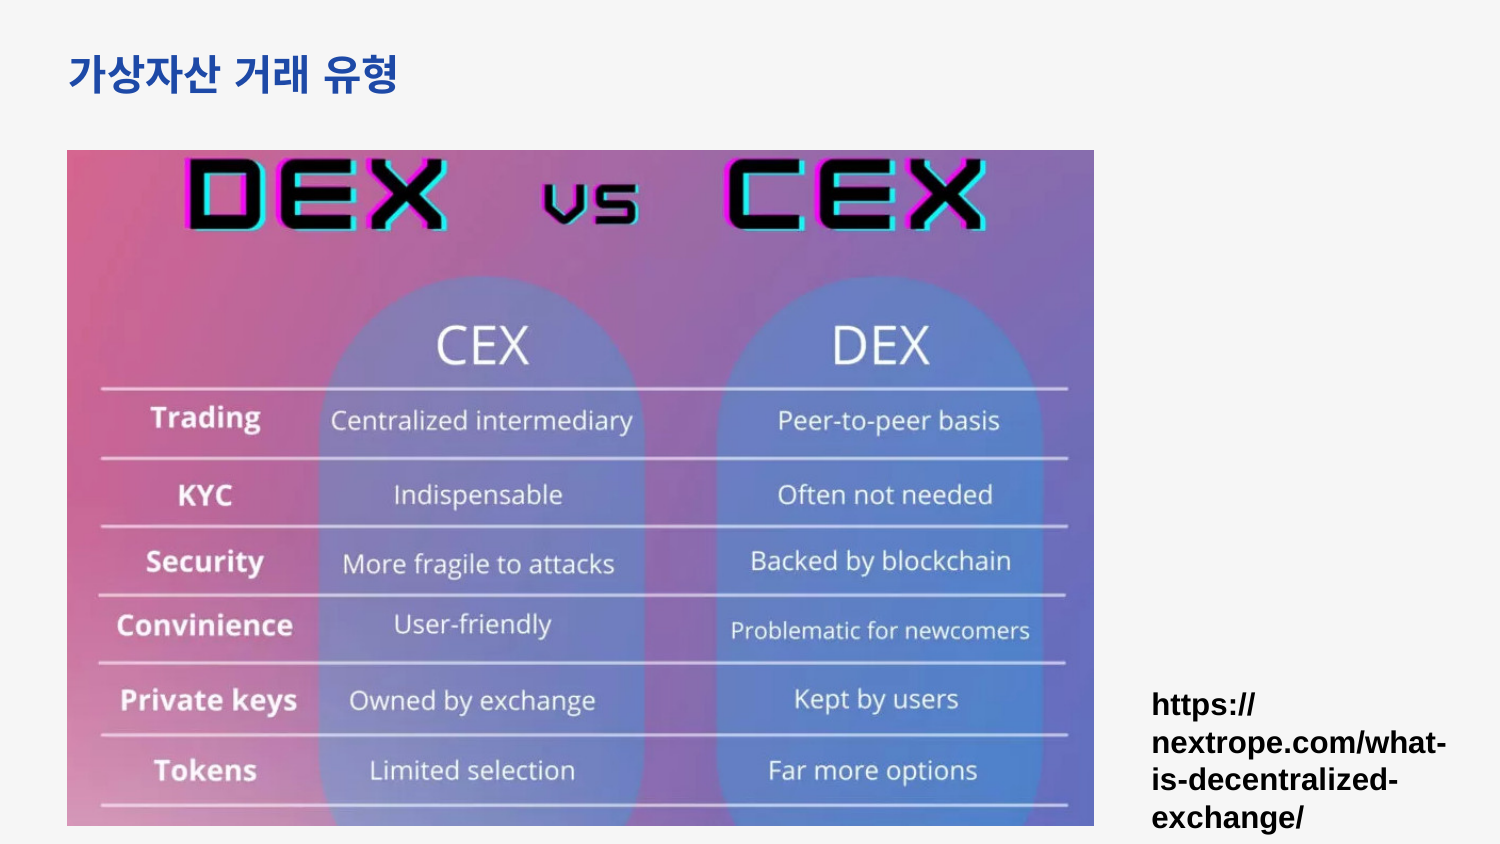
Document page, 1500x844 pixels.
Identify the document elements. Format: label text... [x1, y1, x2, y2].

title 가상자산 거래 유형 [53, 0, 710, 153]
text_box https://nextrope.com/what-is-decentralized-exchange/ [1136, 669, 1472, 844]
picture [66, 150, 1095, 827]
